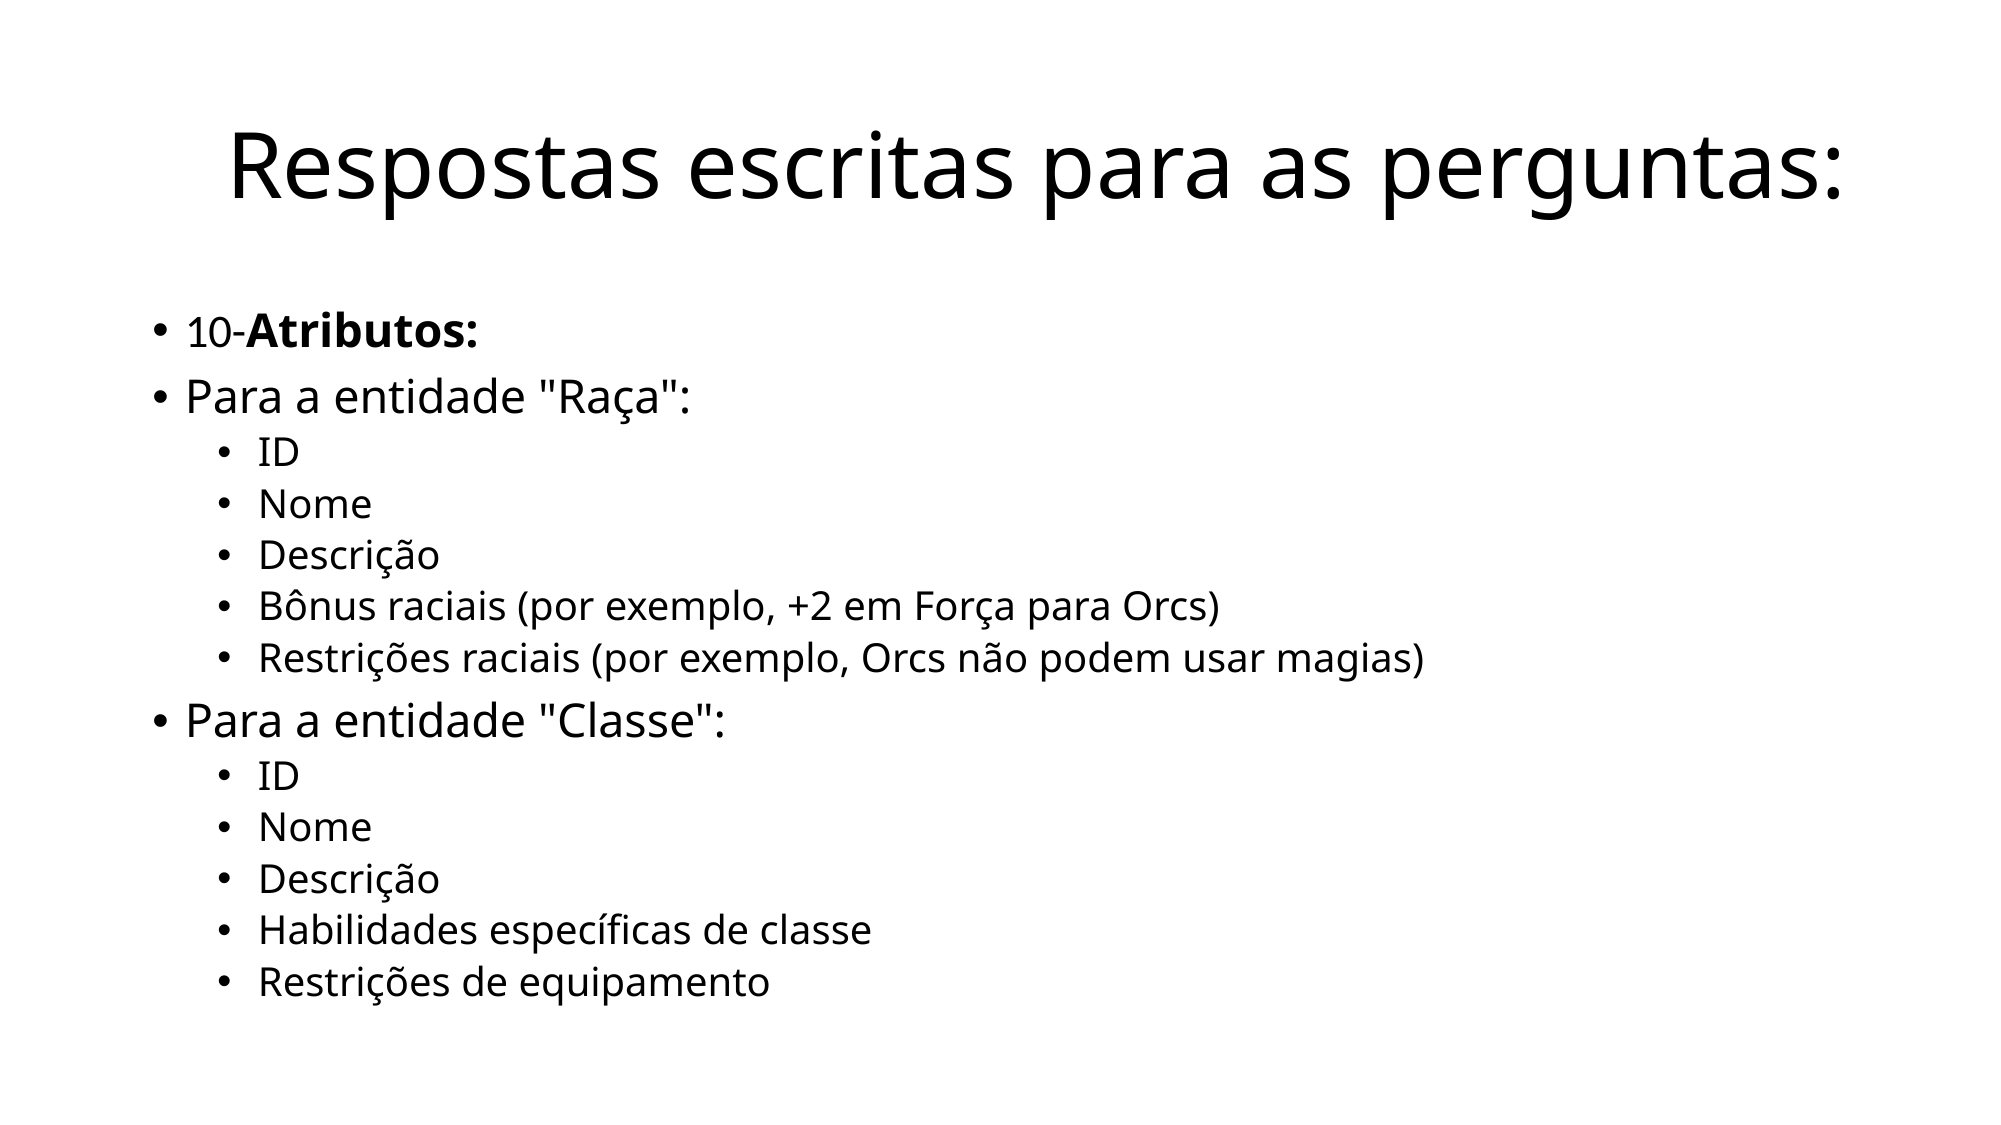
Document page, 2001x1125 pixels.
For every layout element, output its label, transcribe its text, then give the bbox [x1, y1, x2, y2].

title Respostas escritas para as perguntas: [137, 59, 1863, 278]
list 10-Atributos: Para a entidade "Raça": ID Nome Descrição Bônus raciais (por exemplo, +2 em Força para Orcs) Restrições raciais (por exemplo, Orcs não podem usar magias) Para a entidade "Classe": ID Nome Descrição Habilidades específicas de classe Restrições de equipamento [137, 299, 1863, 1014]
